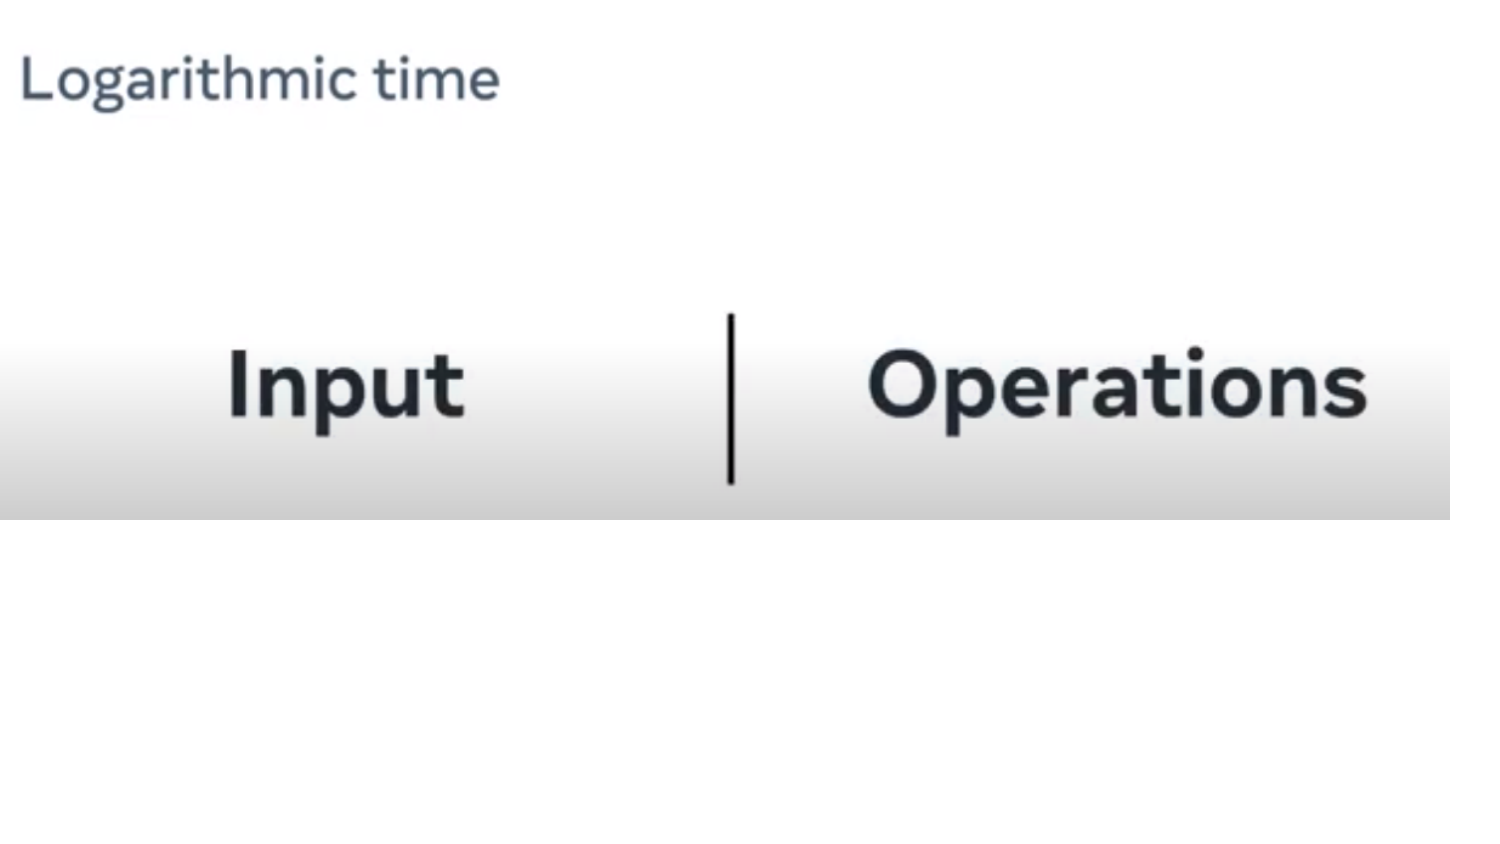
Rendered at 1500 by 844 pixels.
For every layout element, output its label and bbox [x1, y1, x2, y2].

picture [0, 0, 1451, 520]
